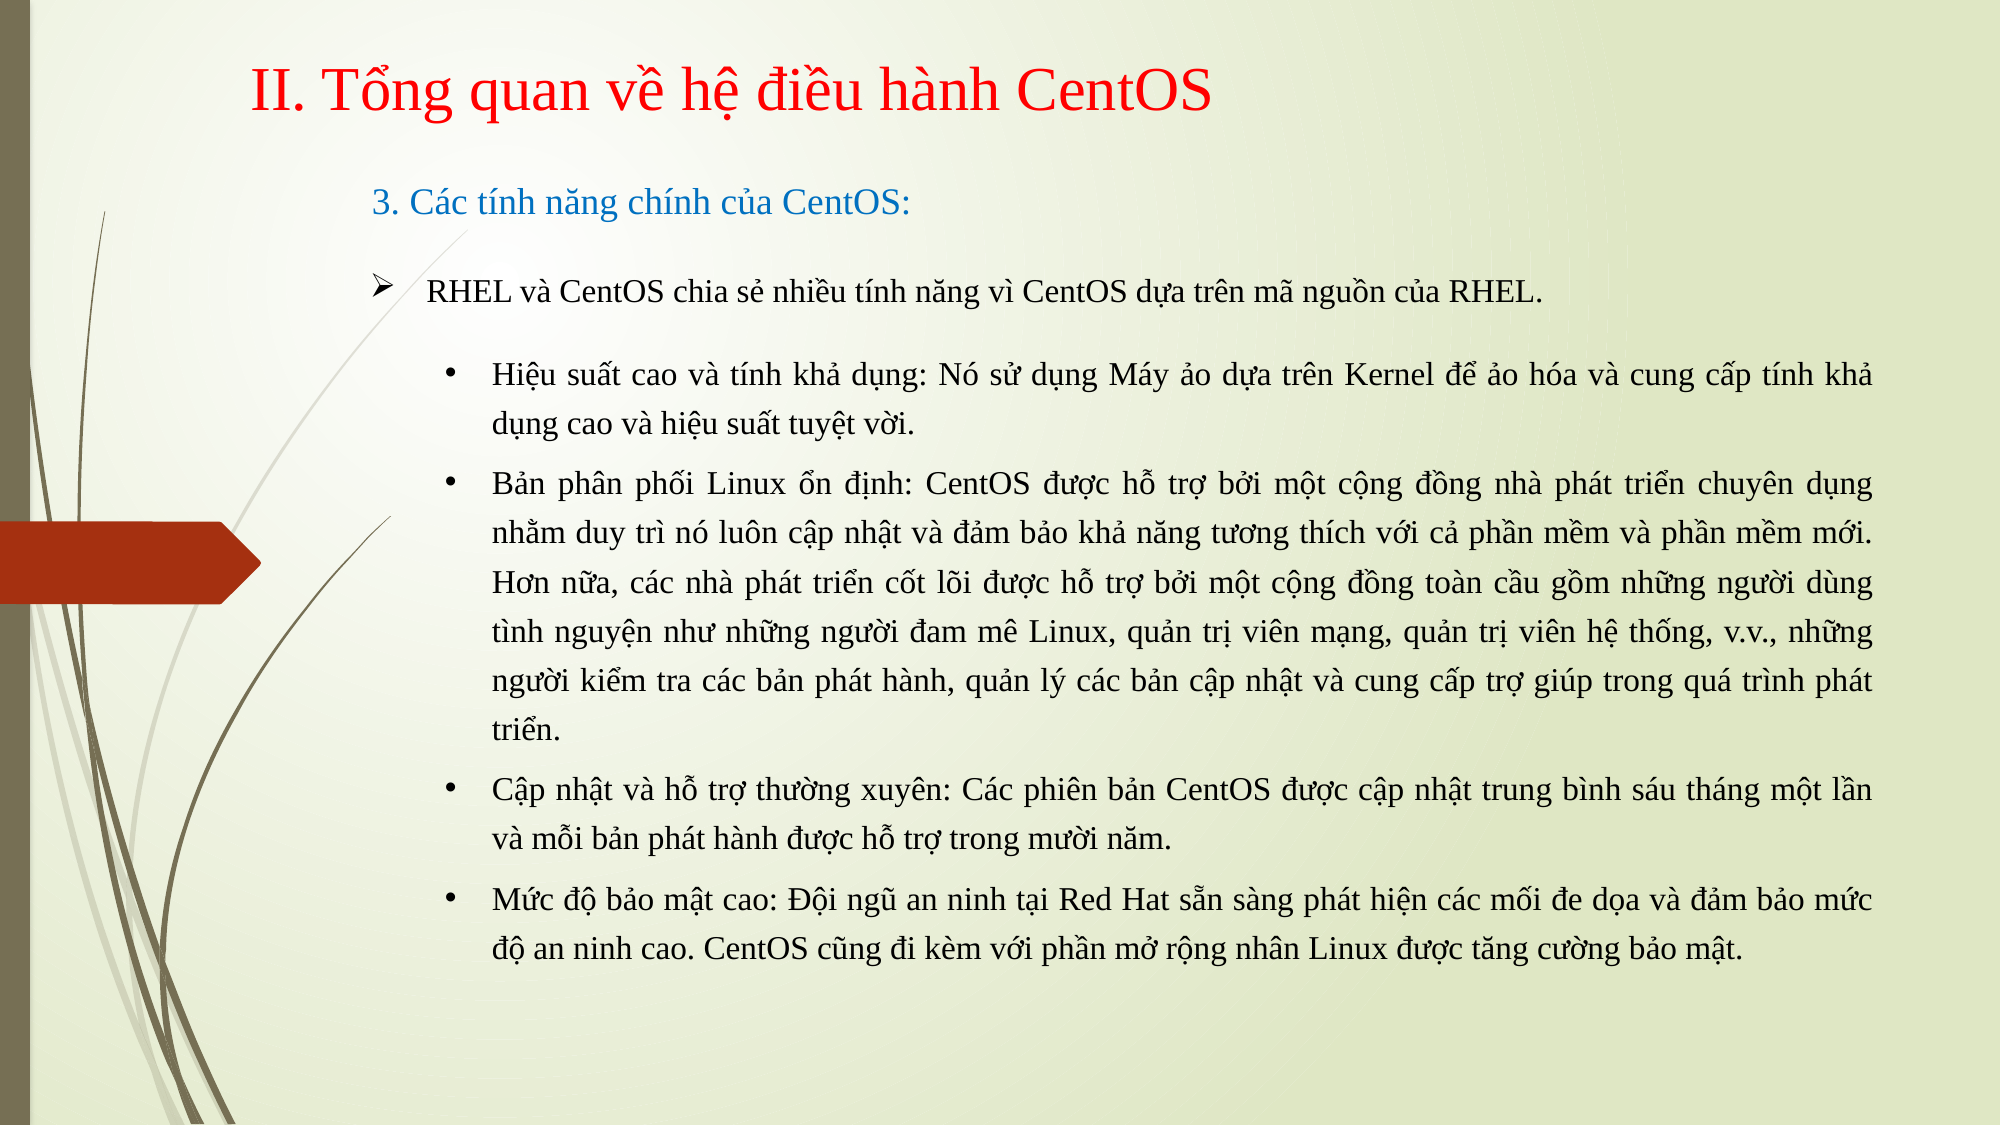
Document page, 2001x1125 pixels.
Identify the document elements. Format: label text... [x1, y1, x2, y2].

text_box RHEL và CentOS chia sẻ nhiều tính năng vì CentOS dựa trên mã nguồn của RHEL. [355, 252, 1919, 317]
text_box 3. Các tính năng chính của CentOS: [357, 169, 928, 230]
title II. Tổng quan về hệ điều hành CentOS [235, 0, 1693, 170]
text_box Hiệu suất cao và tính khả dụng: Nó sử dụng Máy ảo dựa trên Kernel để ảo hóa và cung cấp tính khả dụng cao và hiệu suất tuyệt vời. Bản phân phối Linux ổn định: CentOS được hỗ trợ bởi một cộng đồng nhà phát triển chuyên dụng nhằm duy trì nó luôn cập nhật và đảm bảo khả năng tương thích với cả phần mềm và phần mềm mới. Hơn nữa, các nhà phát triển cốt lõi được hỗ trợ bởi một cộng đồng toàn cầu gồm những người dùng tình nguyện như những người đam mê Linux, quản trị viên mạng, quản trị viên hệ thống, v.v., những người kiểm tra các bản phát hành, quản lý các bản cập nhật và cung cấp trợ giúp trong quá trình phát triển. Cập nhật và hỗ trợ thường xuyên: Các phiên bản CentOS được cập nhật trung bình sáu tháng một lần và mỗi bản phát hành được hỗ trợ trong mười năm. Mức độ bảo mật cao: Đội ngũ an ninh tại Red Hat sẵn sàng phát hiện các mối đe dọa và đảm bảo mức độ an ninh cao. CentOS cũng đi kèm với phần mở rộng nhân Linux được tăng cường bảo mật. [355, 335, 1919, 974]
